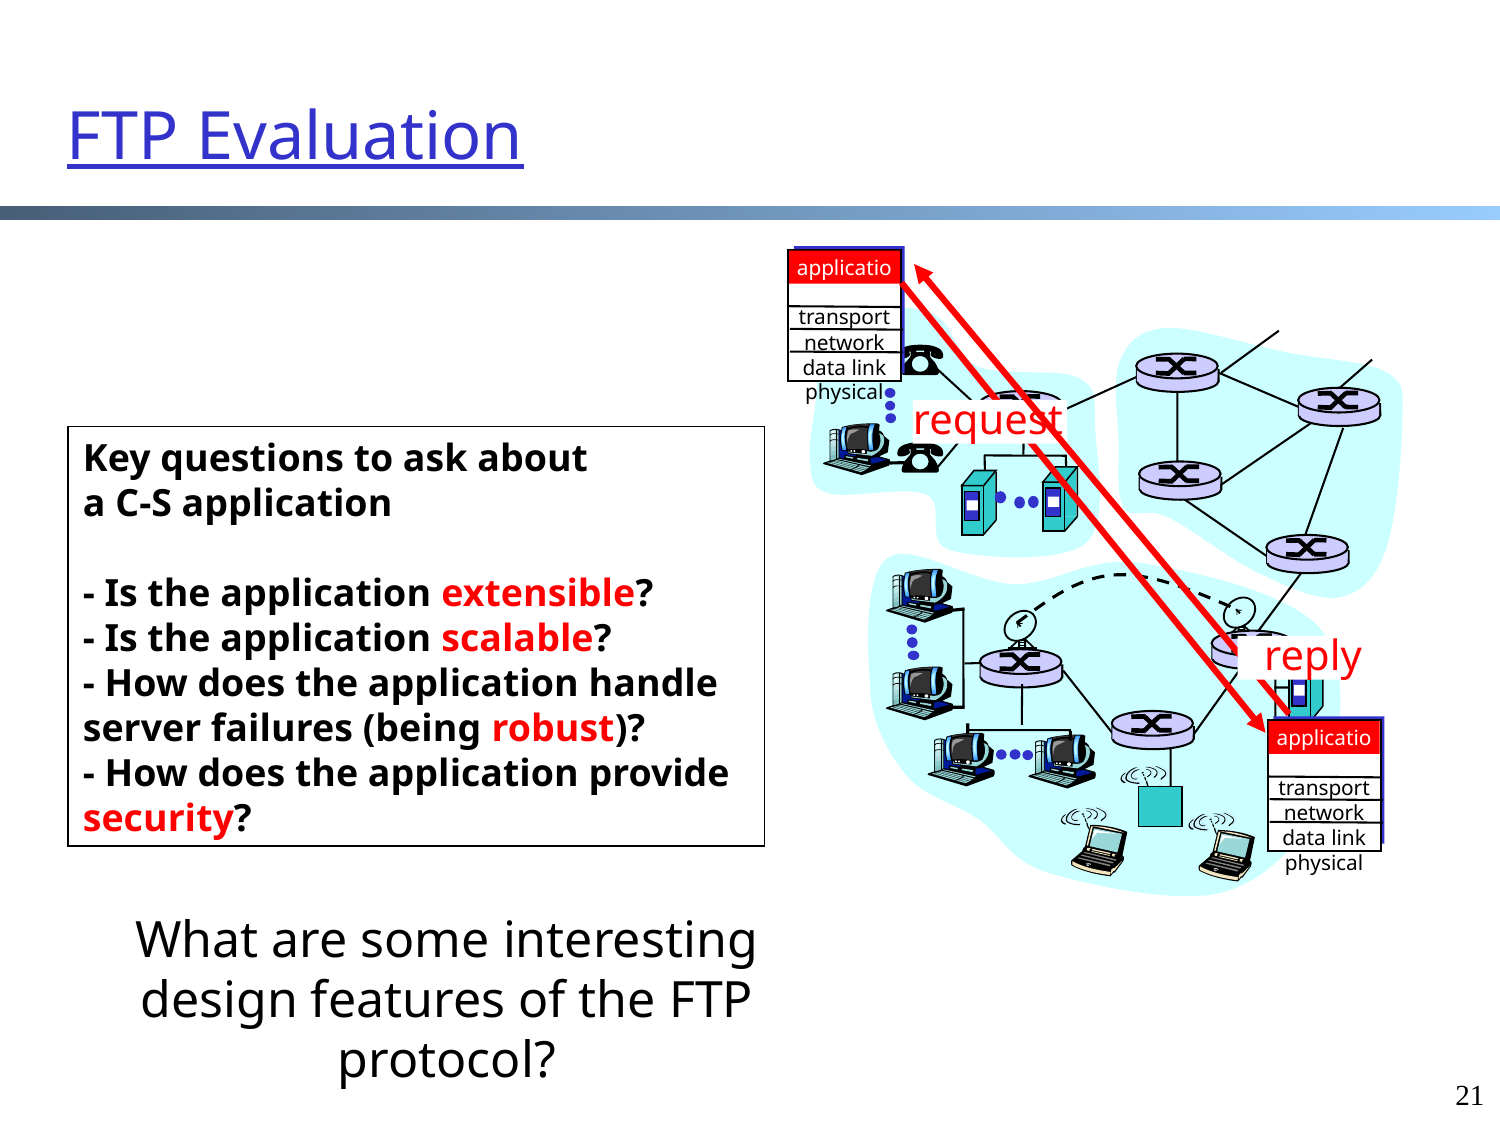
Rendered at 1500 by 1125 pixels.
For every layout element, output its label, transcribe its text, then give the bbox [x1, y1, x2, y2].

slide_number 21 [1424, 1068, 1500, 1125]
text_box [803, 302, 1408, 906]
title FTP Evaluation [51, 39, 1427, 227]
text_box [913, 263, 1393, 715]
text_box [777, 245, 1392, 858]
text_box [898, 282, 1266, 733]
text_box What are some interesting design features of the FTP protocol? [71, 899, 822, 1095]
text_box Key questions to ask about a C-S application - Is the application extensible? - Is the application scalable? - How does the application handle server failures (being robust)? - How does the application provide security? [68, 426, 765, 847]
